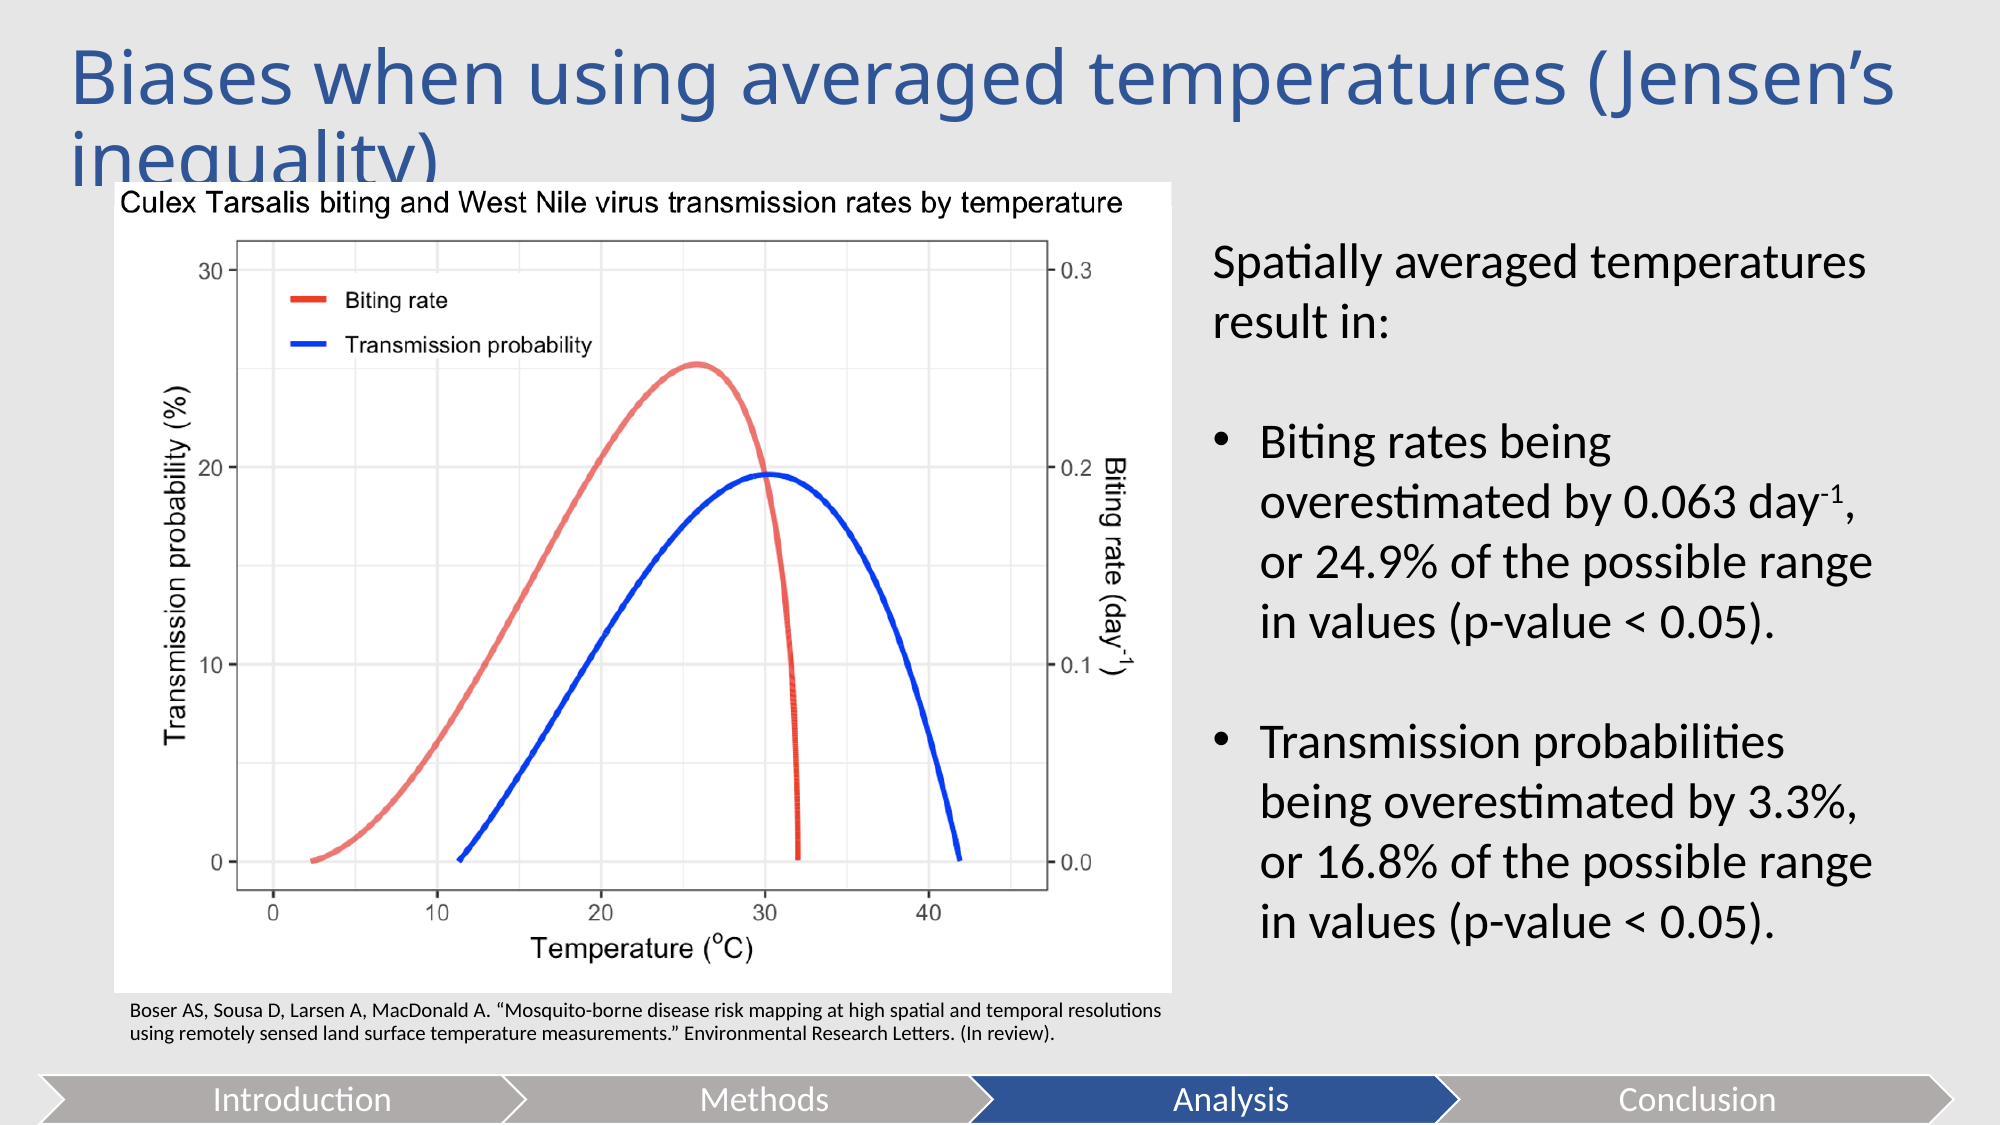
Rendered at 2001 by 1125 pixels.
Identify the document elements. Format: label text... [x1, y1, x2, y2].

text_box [39, 549, 1961, 1125]
picture [114, 182, 1172, 993]
title Biases when using averaged temperatures (Jensen’s inequality) [54, 0, 1976, 254]
text_box Spatially averaged temperatures result in: Biting rates being overestimated by 0.063 day-1, or 24.9% of the possible range in values (p-value < 0.05). Transmission probabilities being overestimated by 3.3%, or 16.8% of the possible range in values (p-value < 0.05). [1197, 220, 1921, 549]
